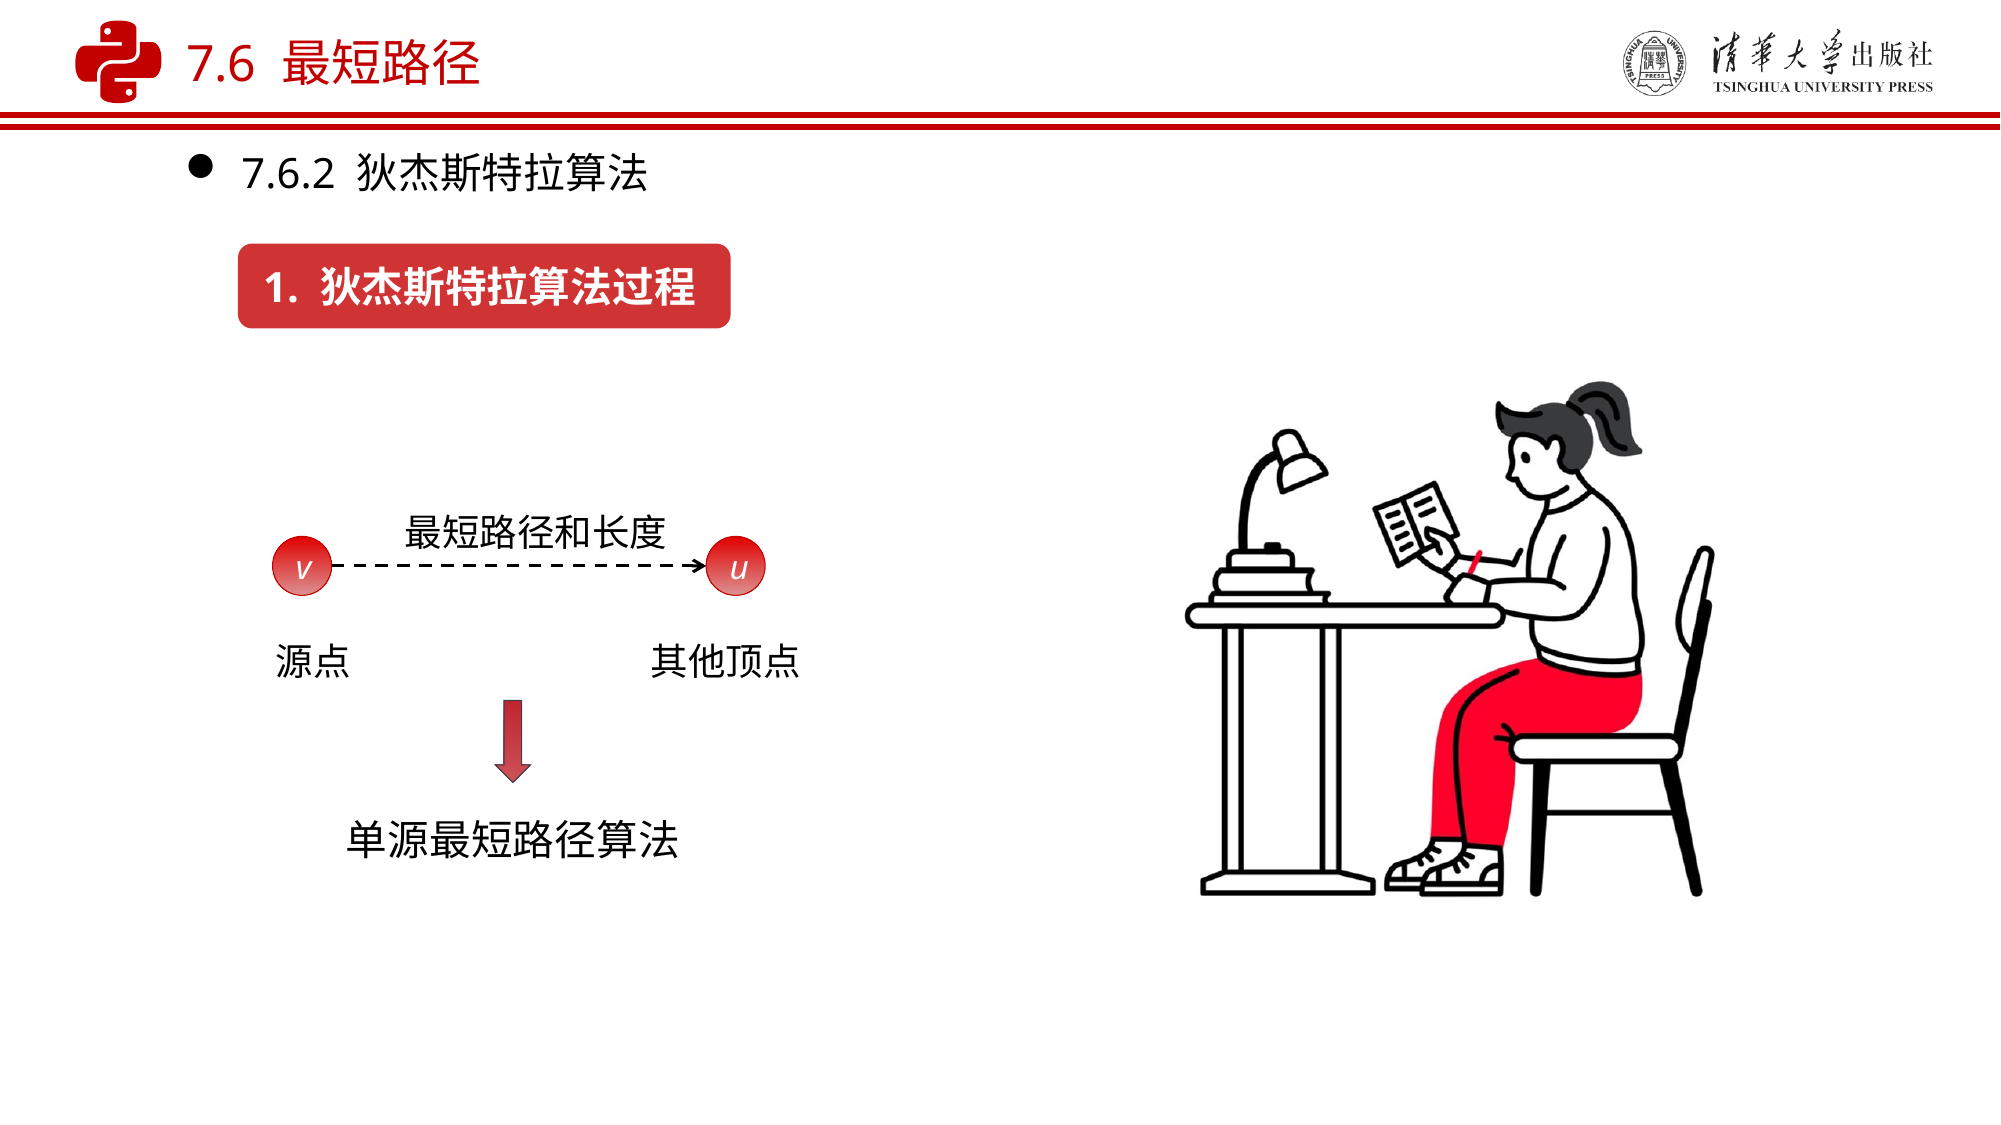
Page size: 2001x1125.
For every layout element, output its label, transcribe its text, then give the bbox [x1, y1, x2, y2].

picture [1164, 343, 1740, 917]
text_box u [705, 535, 766, 596]
text_box [493, 699, 532, 784]
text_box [237, 243, 731, 329]
text_box 7.6.2 狄杰斯特拉算法 [170, 139, 966, 204]
text_box 其他顶点 [635, 630, 871, 690]
text_box 单源最短路径算法 [331, 805, 718, 871]
text_box 最短路径和长度 [389, 501, 695, 561]
text_box 7.6 最短路径 [171, 24, 497, 99]
text_box 源点 [260, 630, 390, 690]
text_box v [272, 535, 333, 596]
